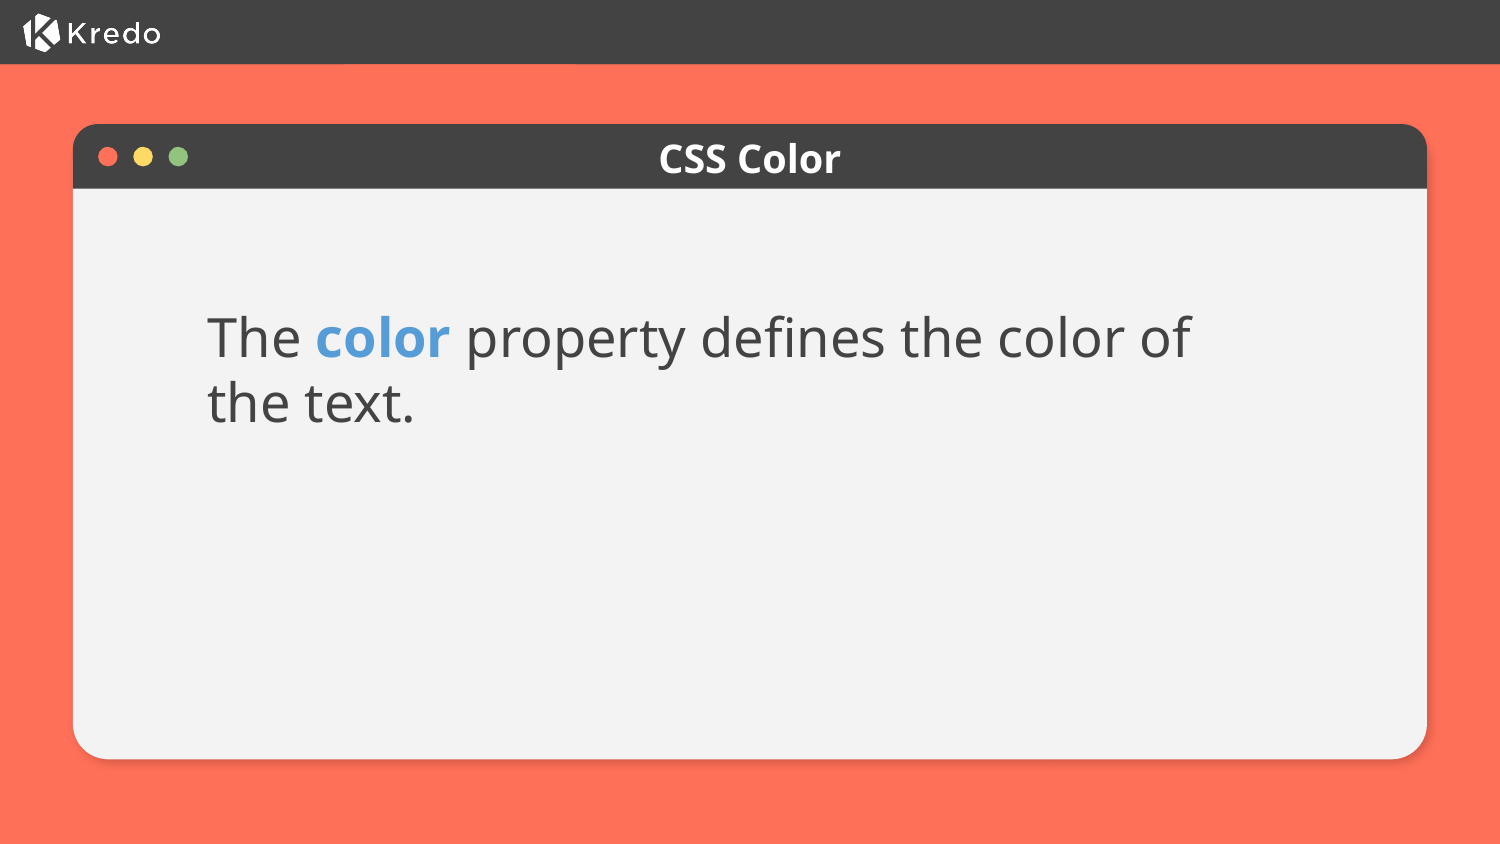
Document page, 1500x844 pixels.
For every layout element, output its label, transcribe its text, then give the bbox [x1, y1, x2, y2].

text_box The color property defines the color of the text. [192, 296, 1269, 480]
text_box CSS Color [585, 118, 915, 194]
text_box [806, 0, 1037, 65]
text_box [1268, 0, 1500, 65]
text_box [113, 0, 345, 65]
text_box [1037, 0, 1268, 65]
picture [13, 4, 169, 59]
text_box [575, 0, 806, 65]
text_box [0, 0, 113, 65]
text_box [345, 0, 575, 65]
